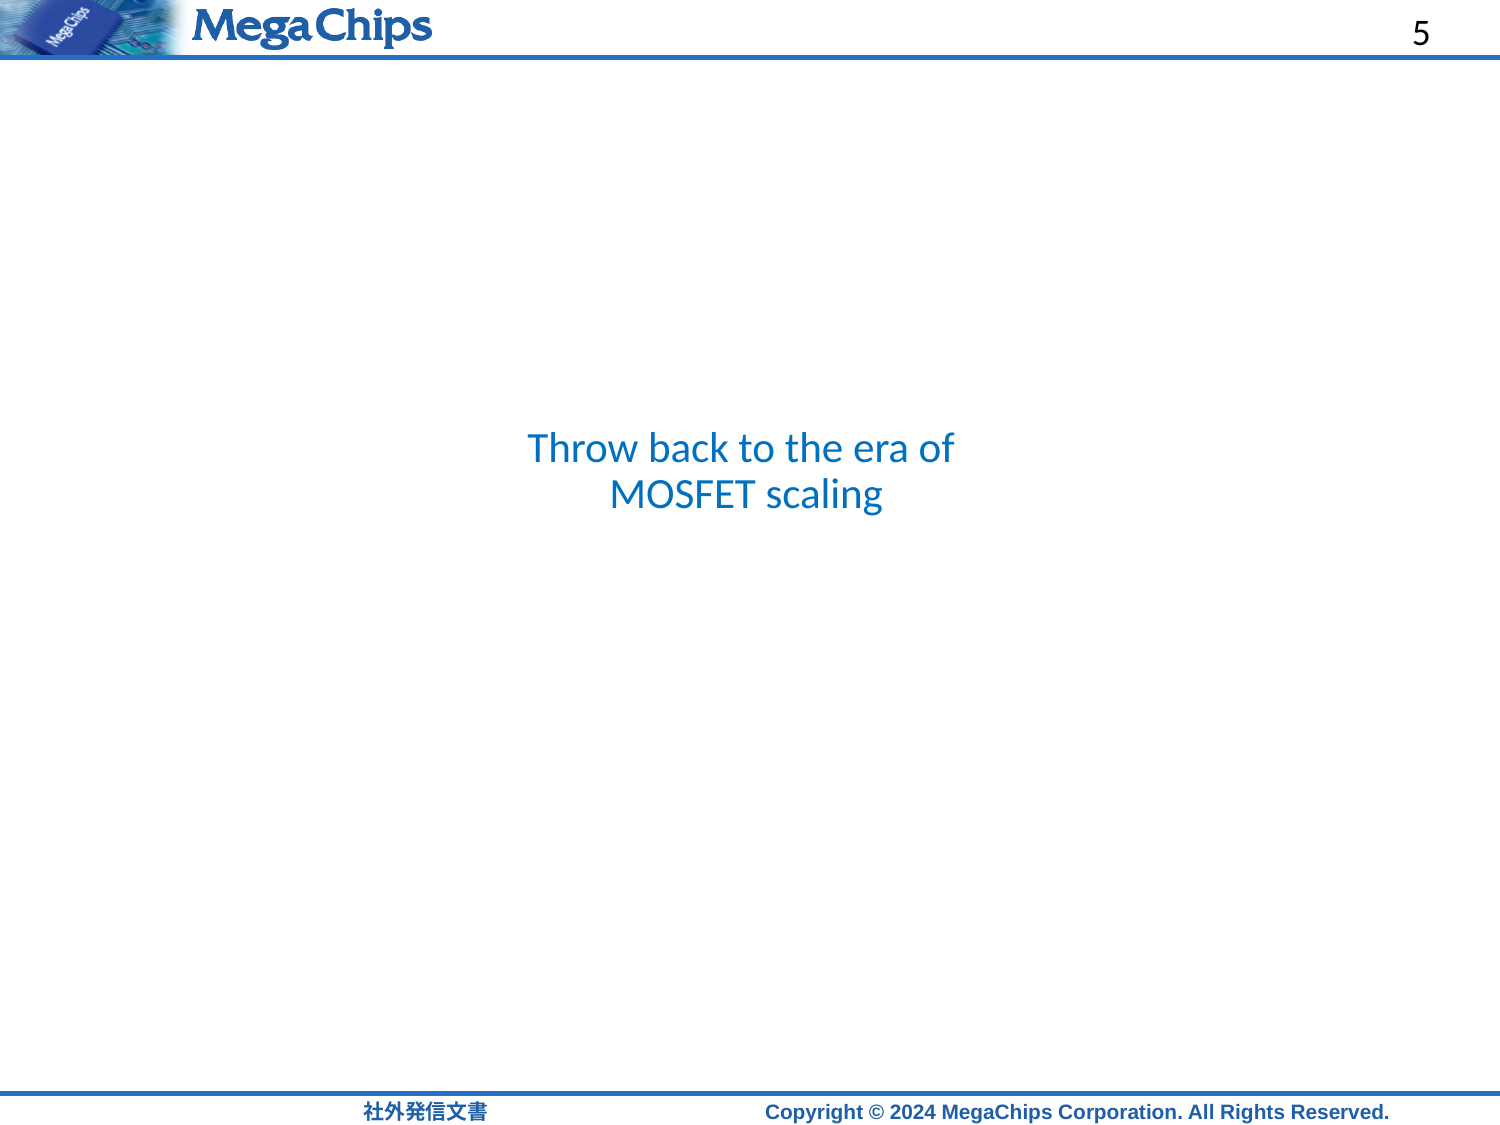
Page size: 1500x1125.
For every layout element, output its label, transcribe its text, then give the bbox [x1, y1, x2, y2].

picture [0, 0, 432, 55]
footer 社外発信文書 [348, 1081, 855, 1125]
title Throw back to the era of MOSFET scaling [11, 417, 1481, 527]
slide_number 5 [1396, 0, 1481, 70]
